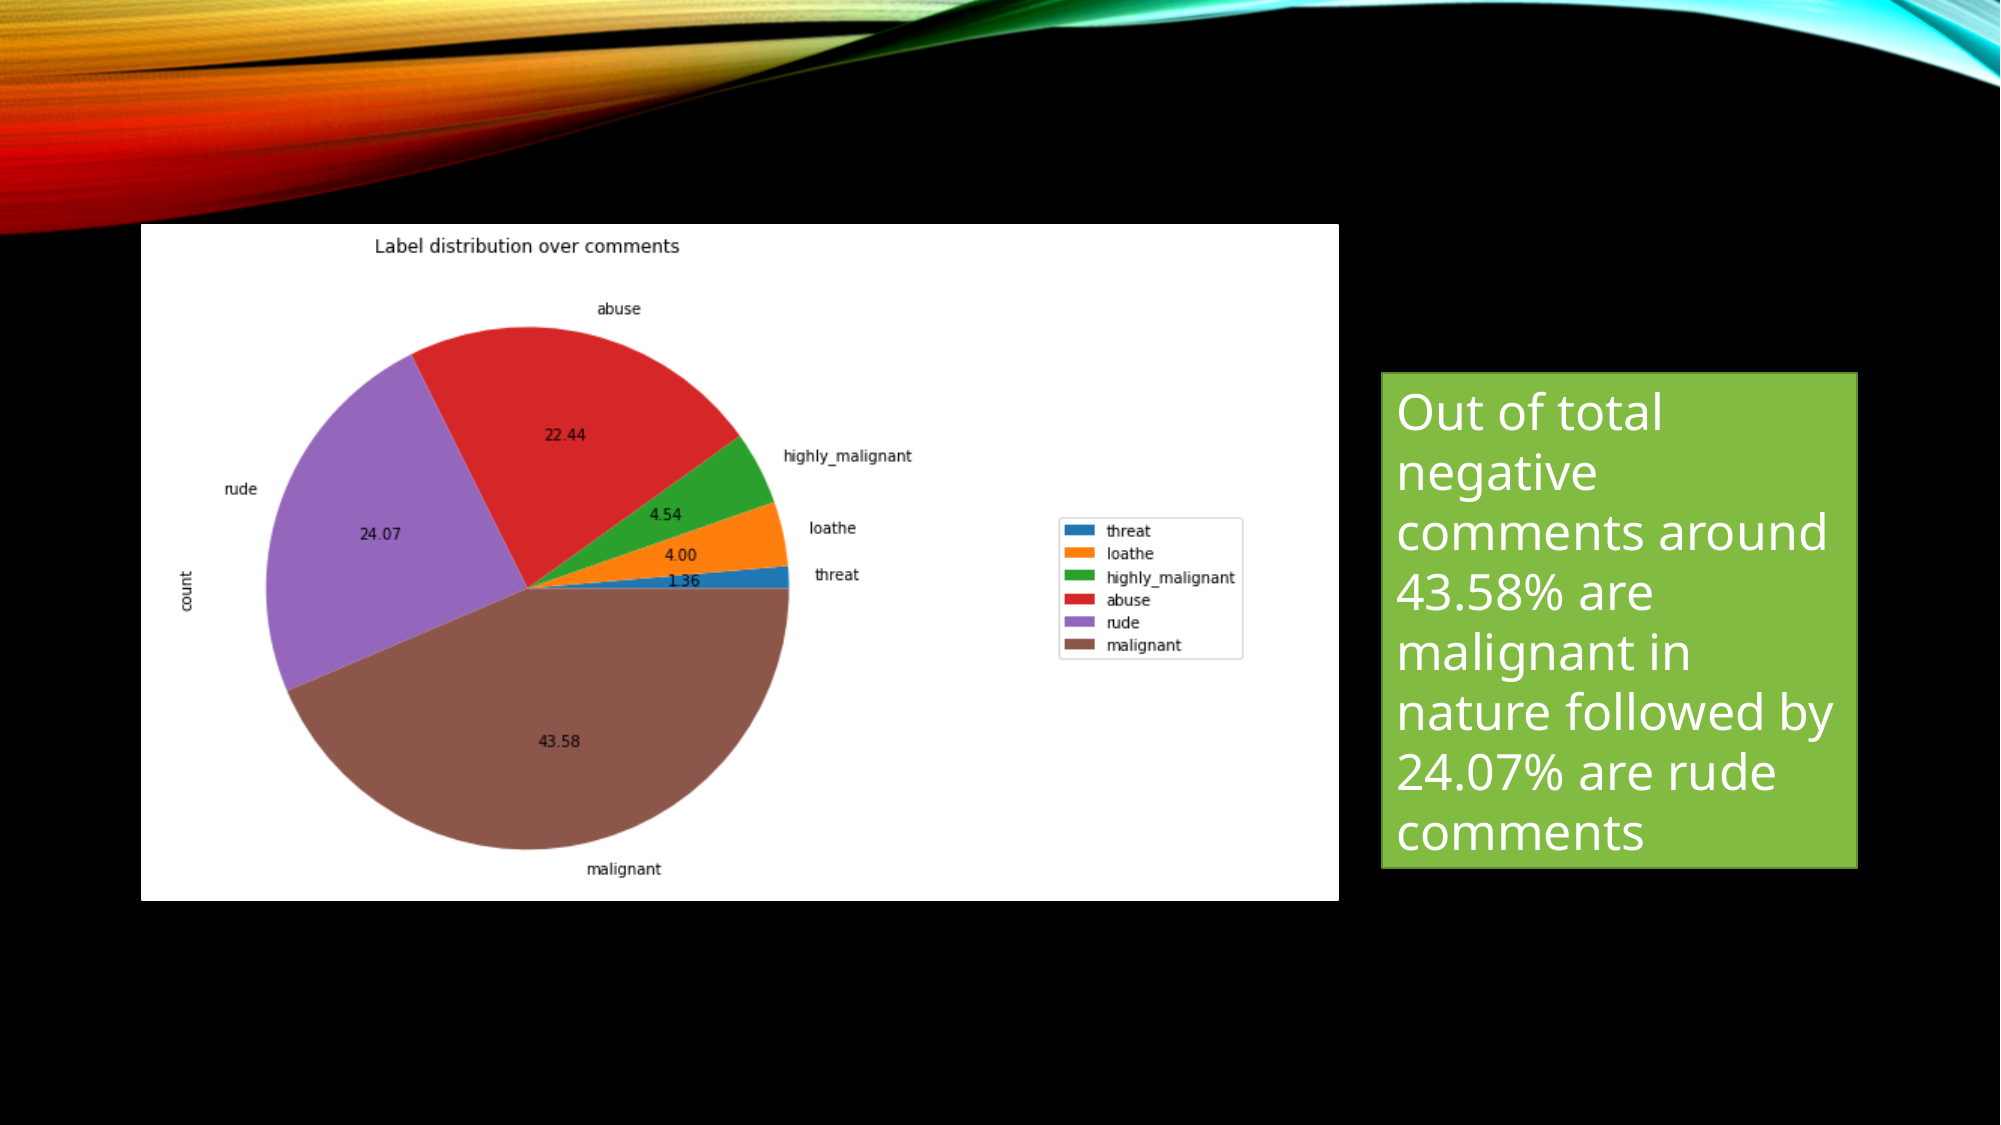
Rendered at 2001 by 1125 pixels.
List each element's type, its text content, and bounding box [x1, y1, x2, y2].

text_box Out of total negative comments around 43.58% are malignant in nature followed by 24.07% are rude comments [1381, 372, 1858, 869]
picture [0, 0, 2000, 237]
picture [142, 225, 1337, 899]
